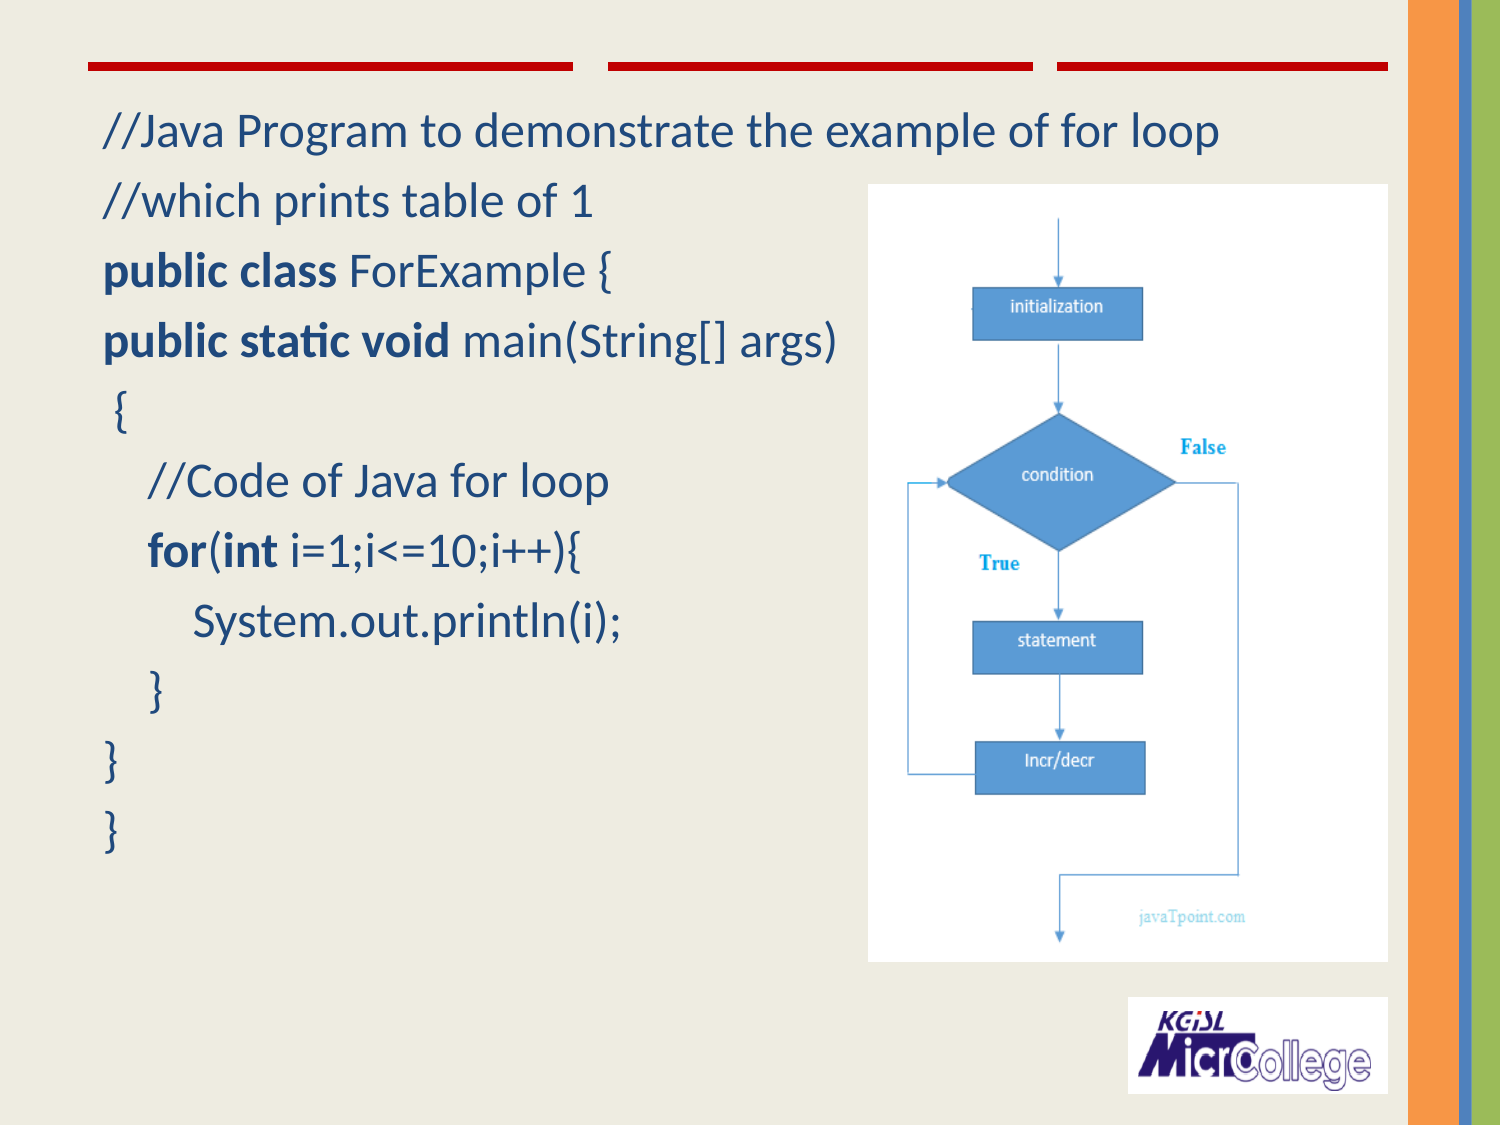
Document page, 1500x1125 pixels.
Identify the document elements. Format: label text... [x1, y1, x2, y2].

picture [867, 184, 1388, 962]
picture [1127, 997, 1389, 1095]
list //Java Program to demonstrate the example of for loop //which prints table of 1 public class ForExample { public static void main(String[] args) { //Code of Java for loop for(int i=1;i<=10;i++){ System.out.println(i); } } } [87, 90, 1313, 1100]
